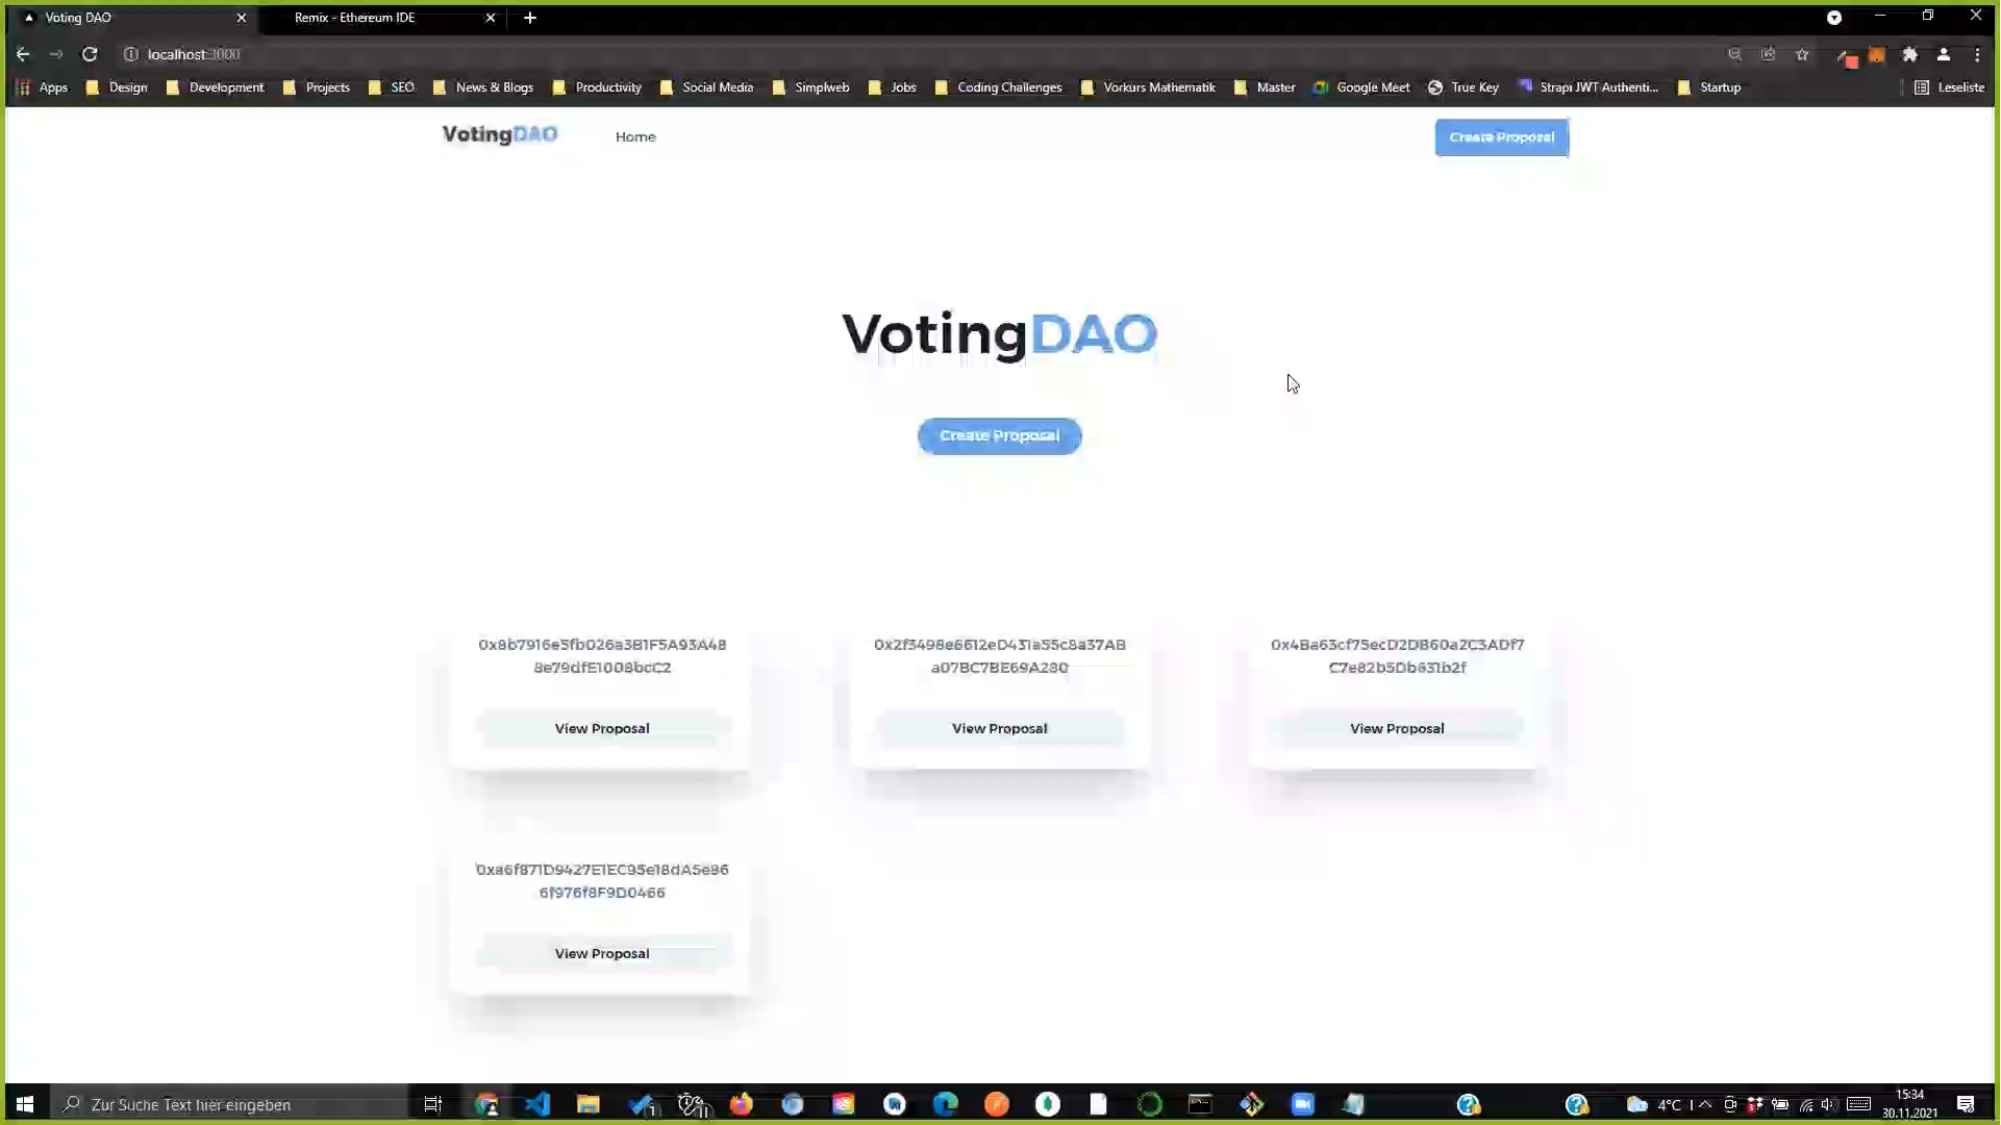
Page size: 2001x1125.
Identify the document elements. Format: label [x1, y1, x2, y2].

text_box [0, 0, 2000, 1125]
